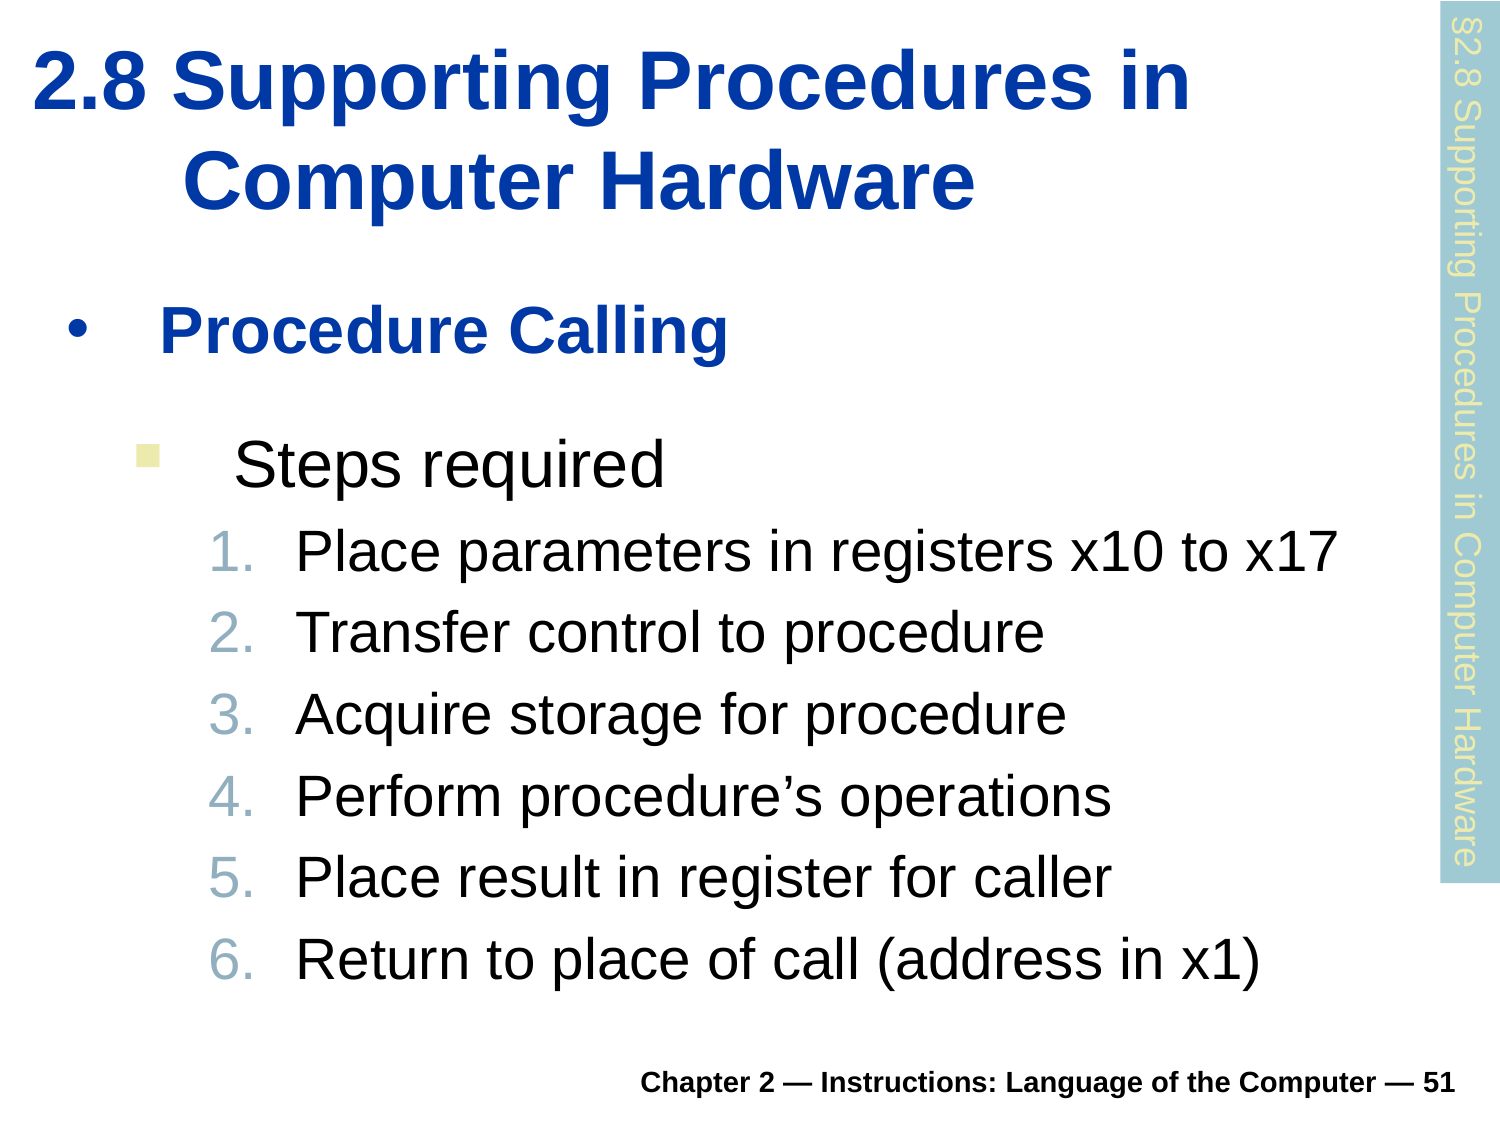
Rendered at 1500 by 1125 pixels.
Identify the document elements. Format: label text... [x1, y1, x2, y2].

list Steps required Place parameters in registers x10 to x17 Transfer control to procedure Acquire storage for procedure Perform procedure’s operations Place result in register for caller Return to place of call (address in x1) [118, 413, 1475, 1125]
title Procedure Calling [51, 278, 1407, 375]
text_box §2.8 Supporting Procedures in Computer Hardware [1440, 1, 1500, 884]
text_box 2.8 Supporting Procedures in Computer Hardware [17, 18, 1373, 234]
